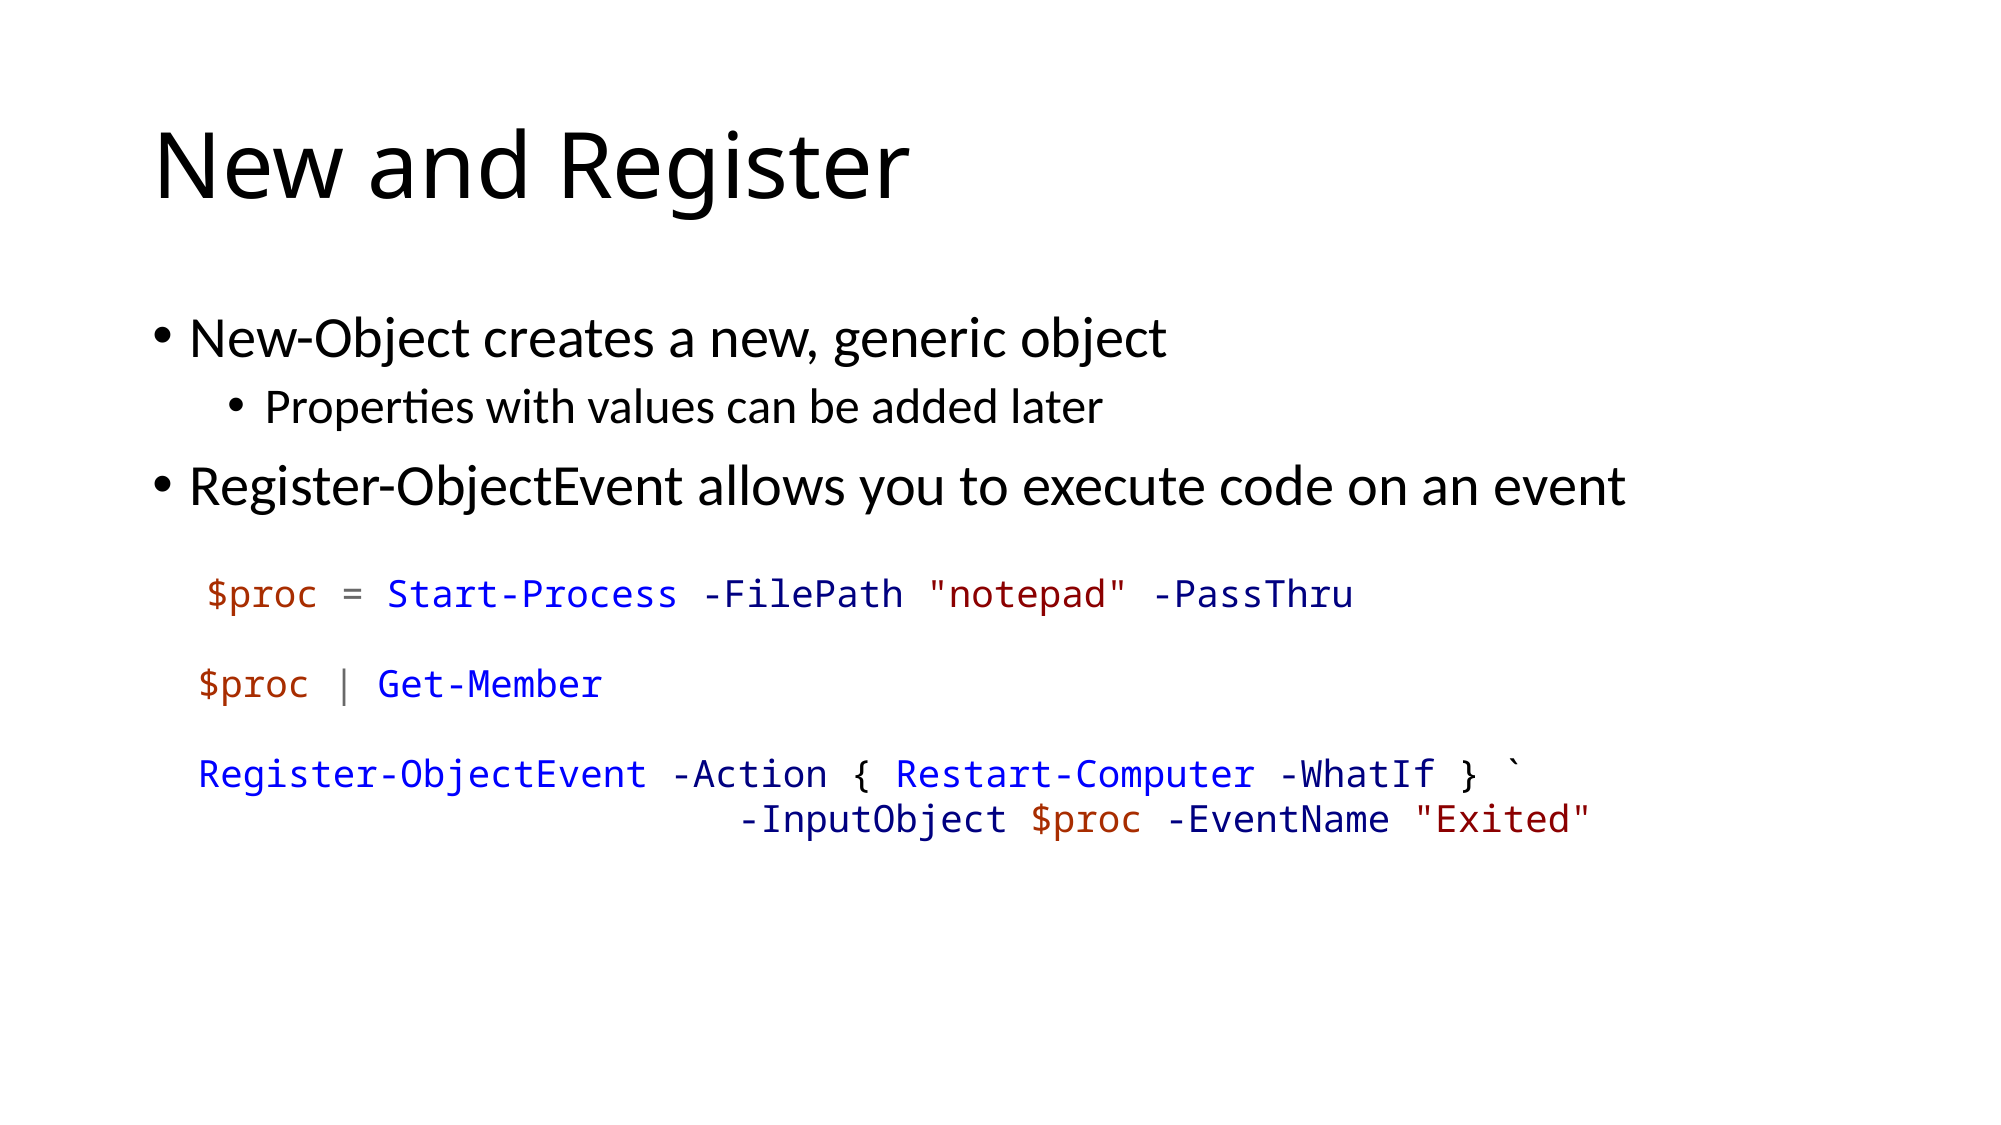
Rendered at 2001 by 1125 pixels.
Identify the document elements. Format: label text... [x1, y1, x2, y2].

text_box $proc = Start-Process -FilePath "notepad" -PassThru $proc | Get-Member Register-ObjectEvent -Action { Restart-Computer -WhatIf } ` -InputObject $proc -EventName "Exited" [183, 562, 1909, 893]
title New and Register [137, 59, 1863, 278]
list New-Object creates a new, generic object Properties with values can be added later Register-ObjectEvent allows you to execute code on an event [137, 299, 1863, 1014]
